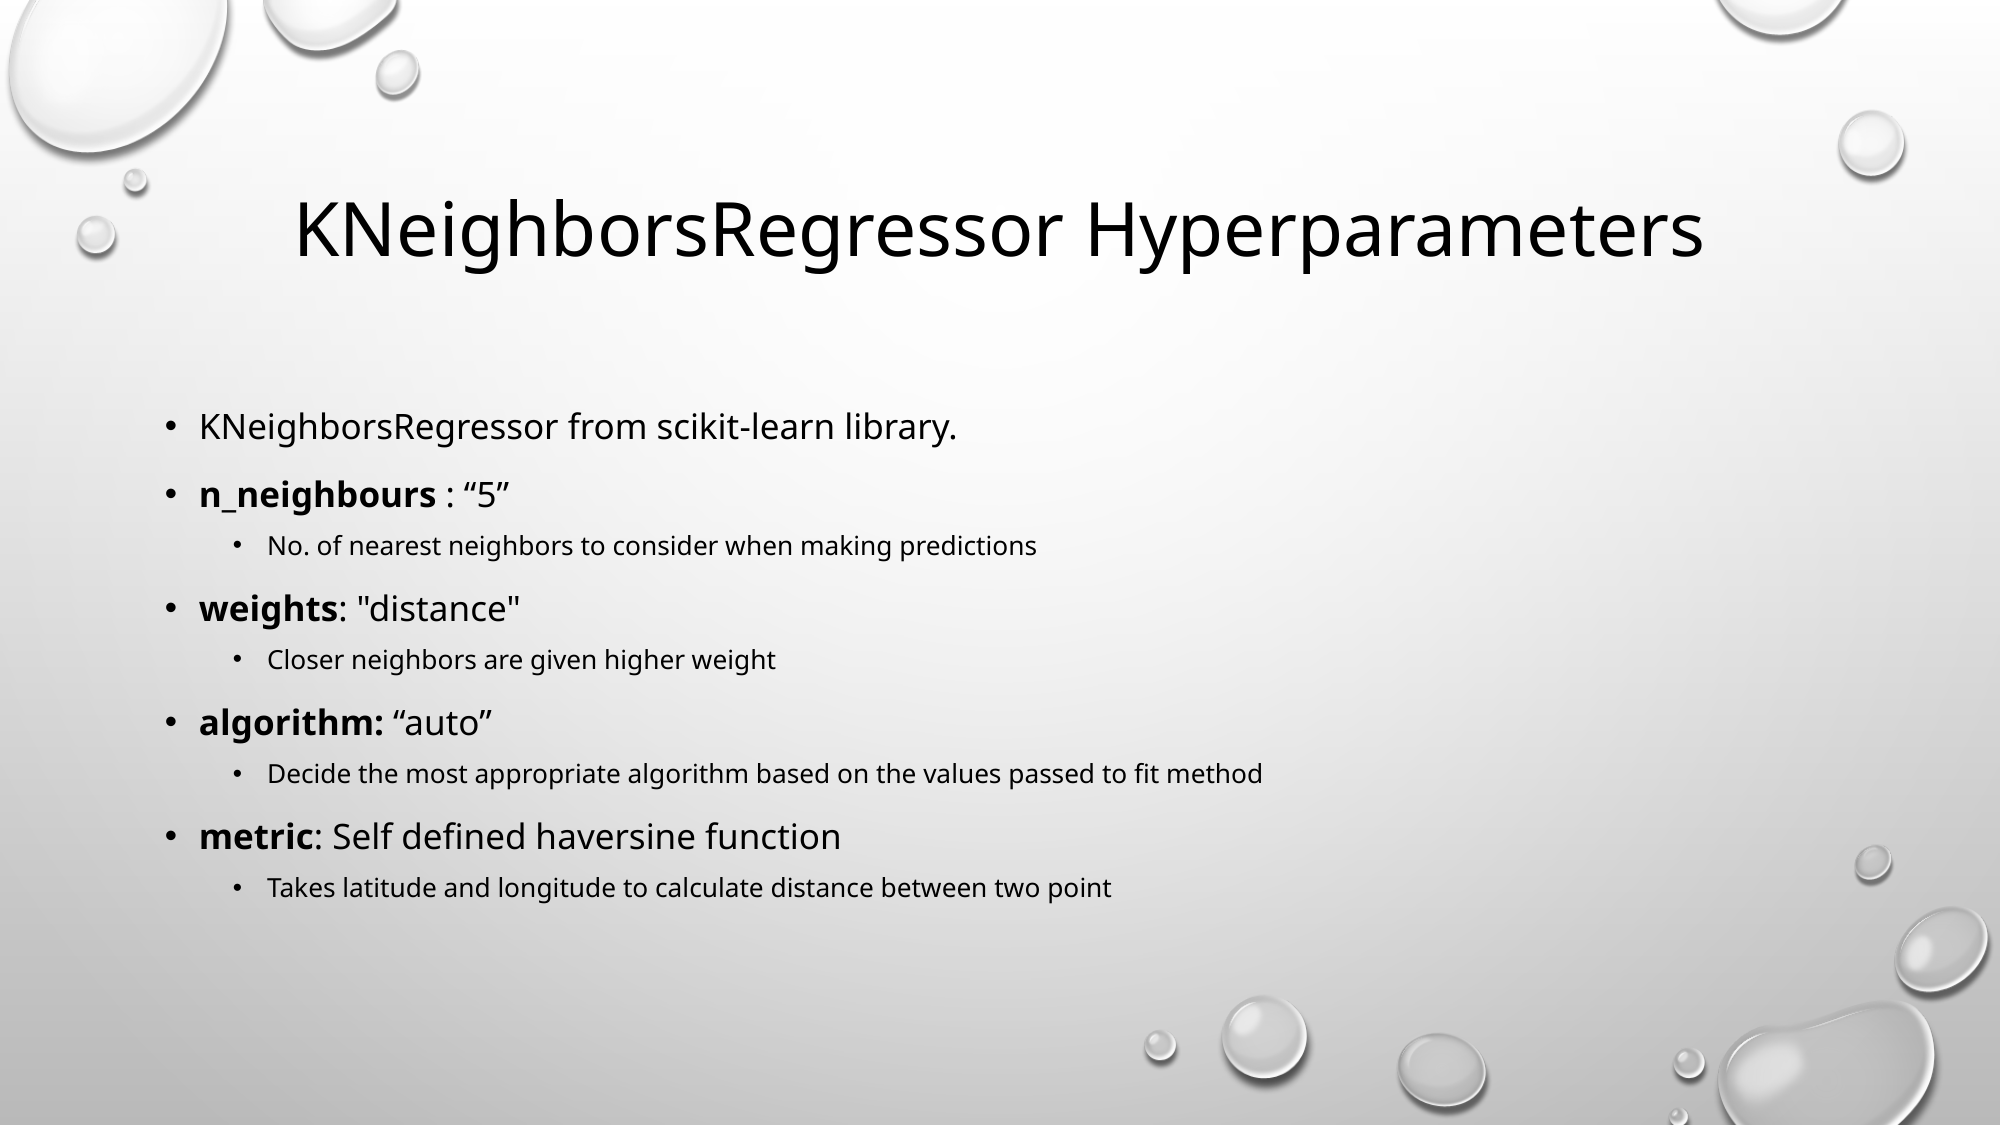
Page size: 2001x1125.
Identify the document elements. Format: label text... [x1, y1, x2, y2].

picture [0, 0, 2000, 1125]
list KNeighborsRegressor from scikit-learn library. n_neighbours : “5” No. of nearest neighbors to consider when making predictions weights: "distance" Closer neighbors are given higher weight algorithm: “auto” Decide the most appropriate algorithm based on the values passed to fit method metric: Self defined haversine function Takes latitude and longitude to calculate distance between two point [149, 388, 1284, 950]
title KNeighborsRegressor Hyperparameters [149, 101, 1851, 364]
